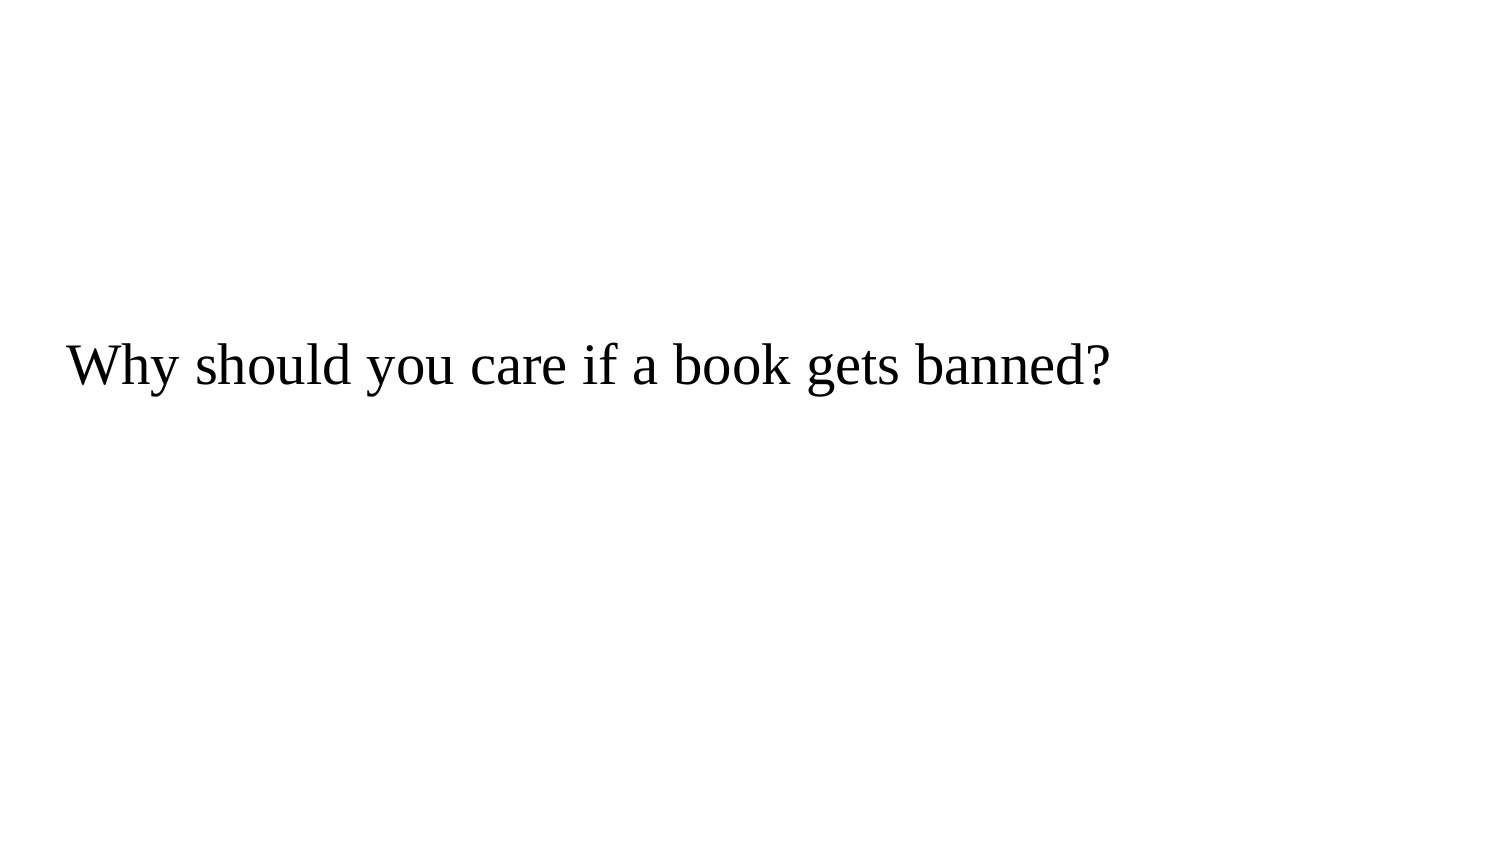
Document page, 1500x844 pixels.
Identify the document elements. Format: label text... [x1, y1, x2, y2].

title Why should you care if a book gets banned? [51, 310, 1449, 405]
